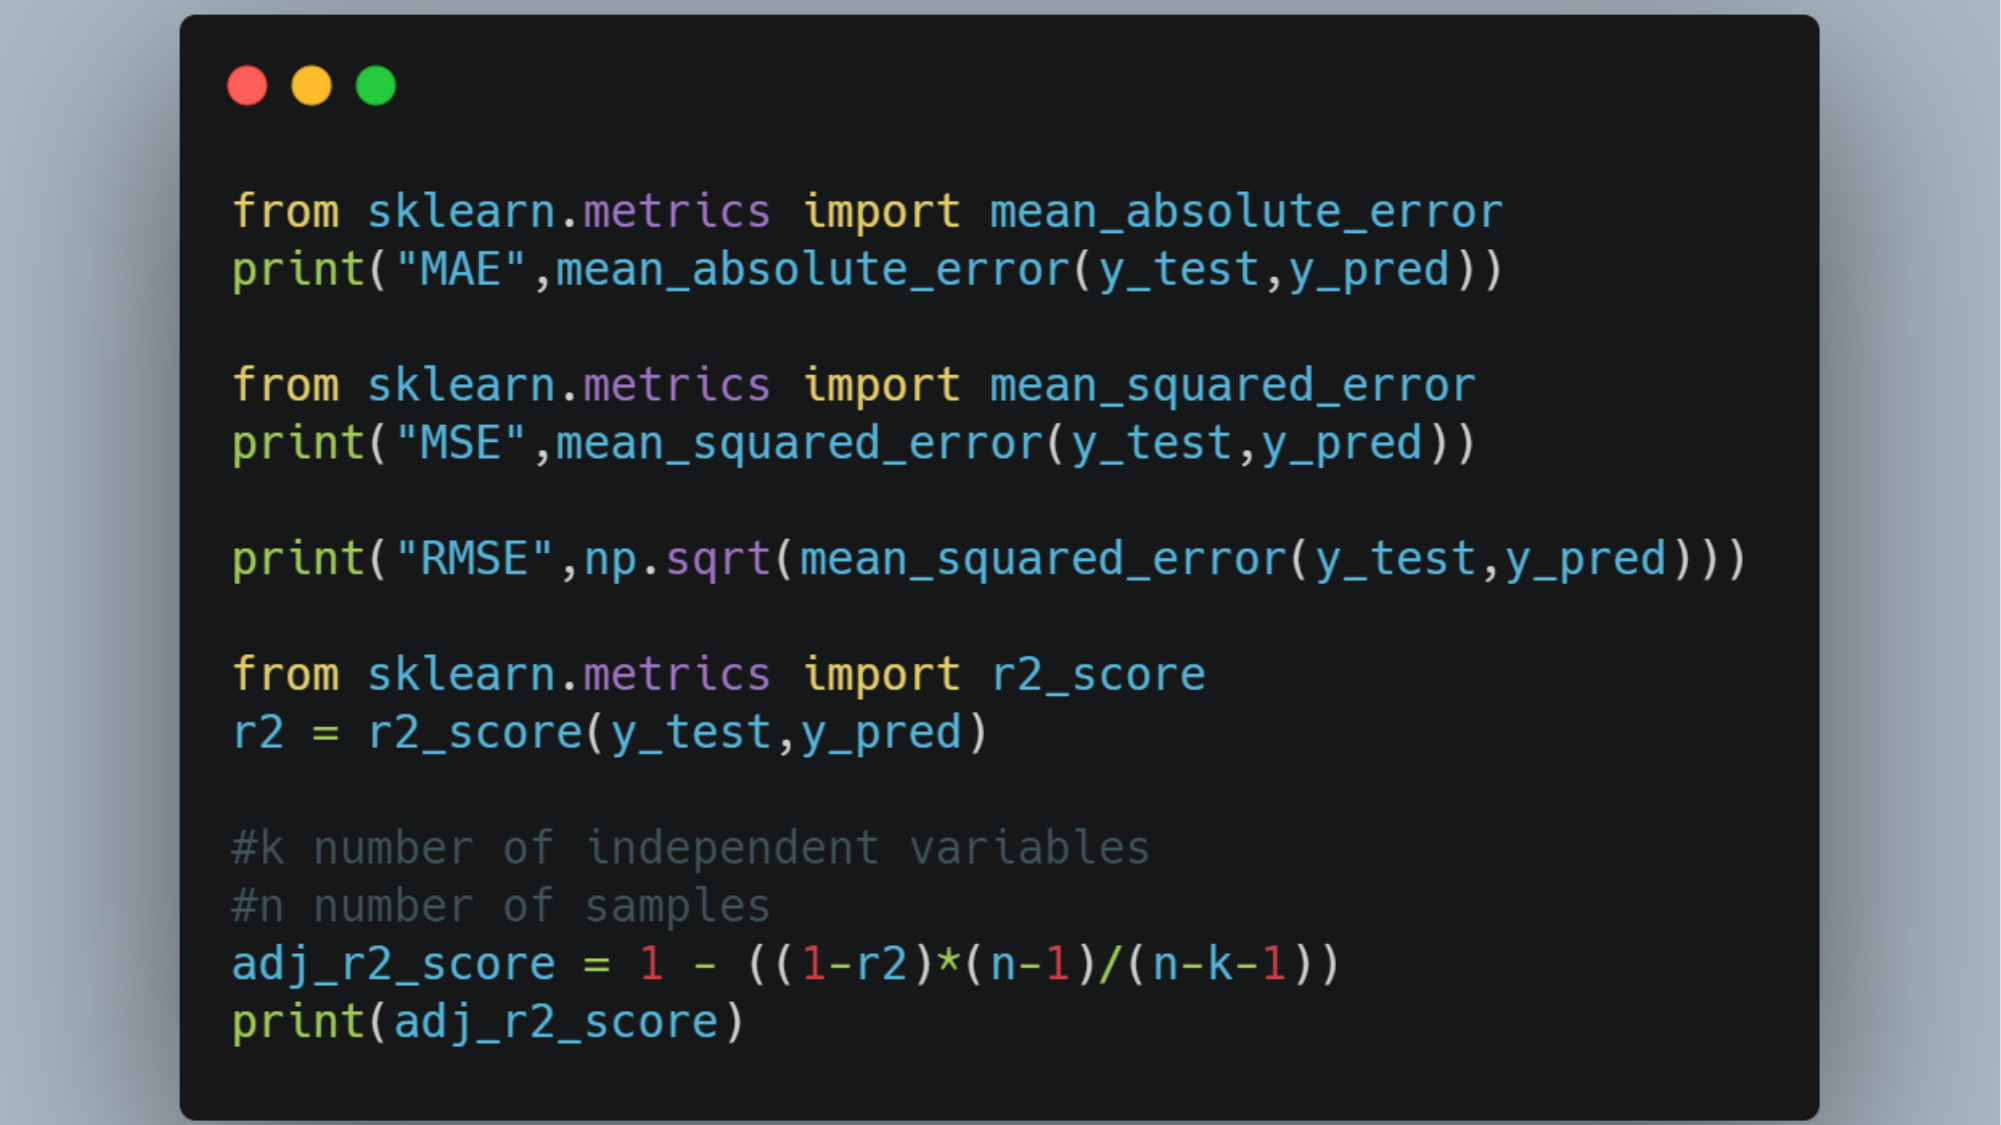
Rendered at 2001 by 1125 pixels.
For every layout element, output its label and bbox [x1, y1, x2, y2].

list [0, 0, 2000, 1125]
